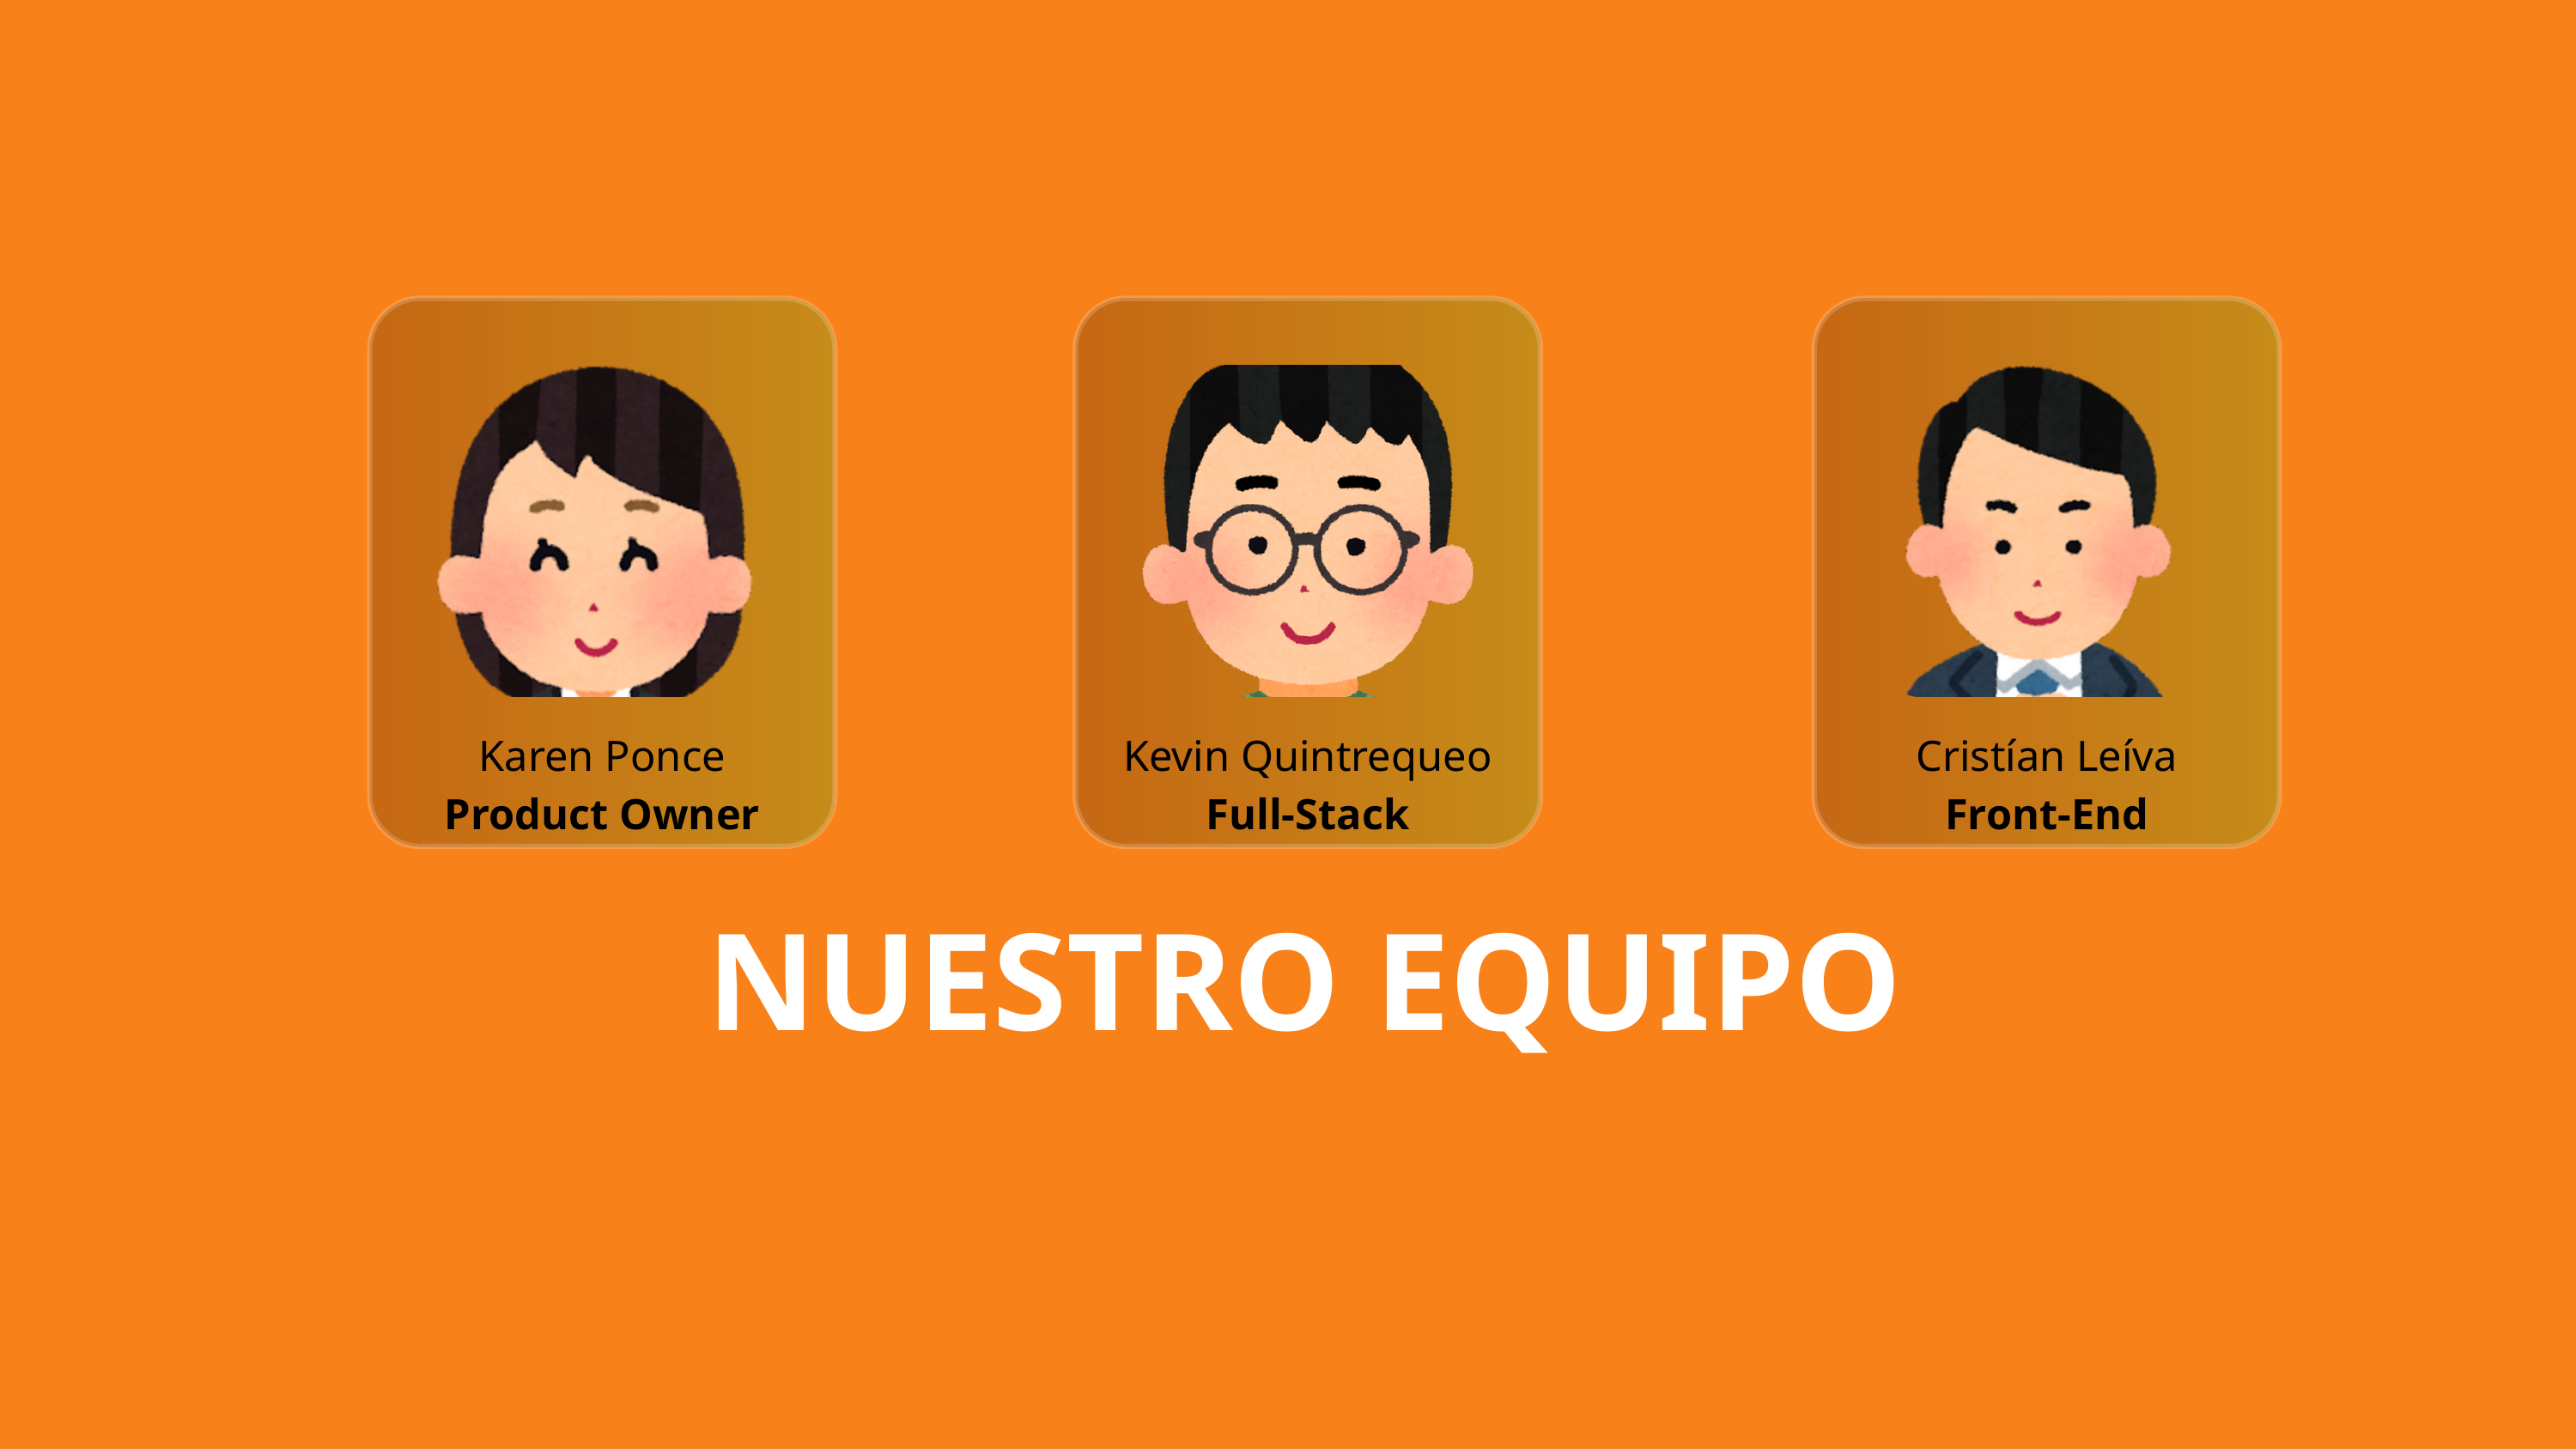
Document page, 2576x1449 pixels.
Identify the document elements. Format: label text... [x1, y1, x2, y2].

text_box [1141, 364, 1474, 698]
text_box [435, 364, 769, 698]
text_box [1074, 298, 1541, 847]
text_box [369, 298, 835, 847]
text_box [1880, 364, 2214, 698]
text_box NUESTRO EQUIPO [707, 913, 1903, 1058]
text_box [1814, 298, 2280, 847]
